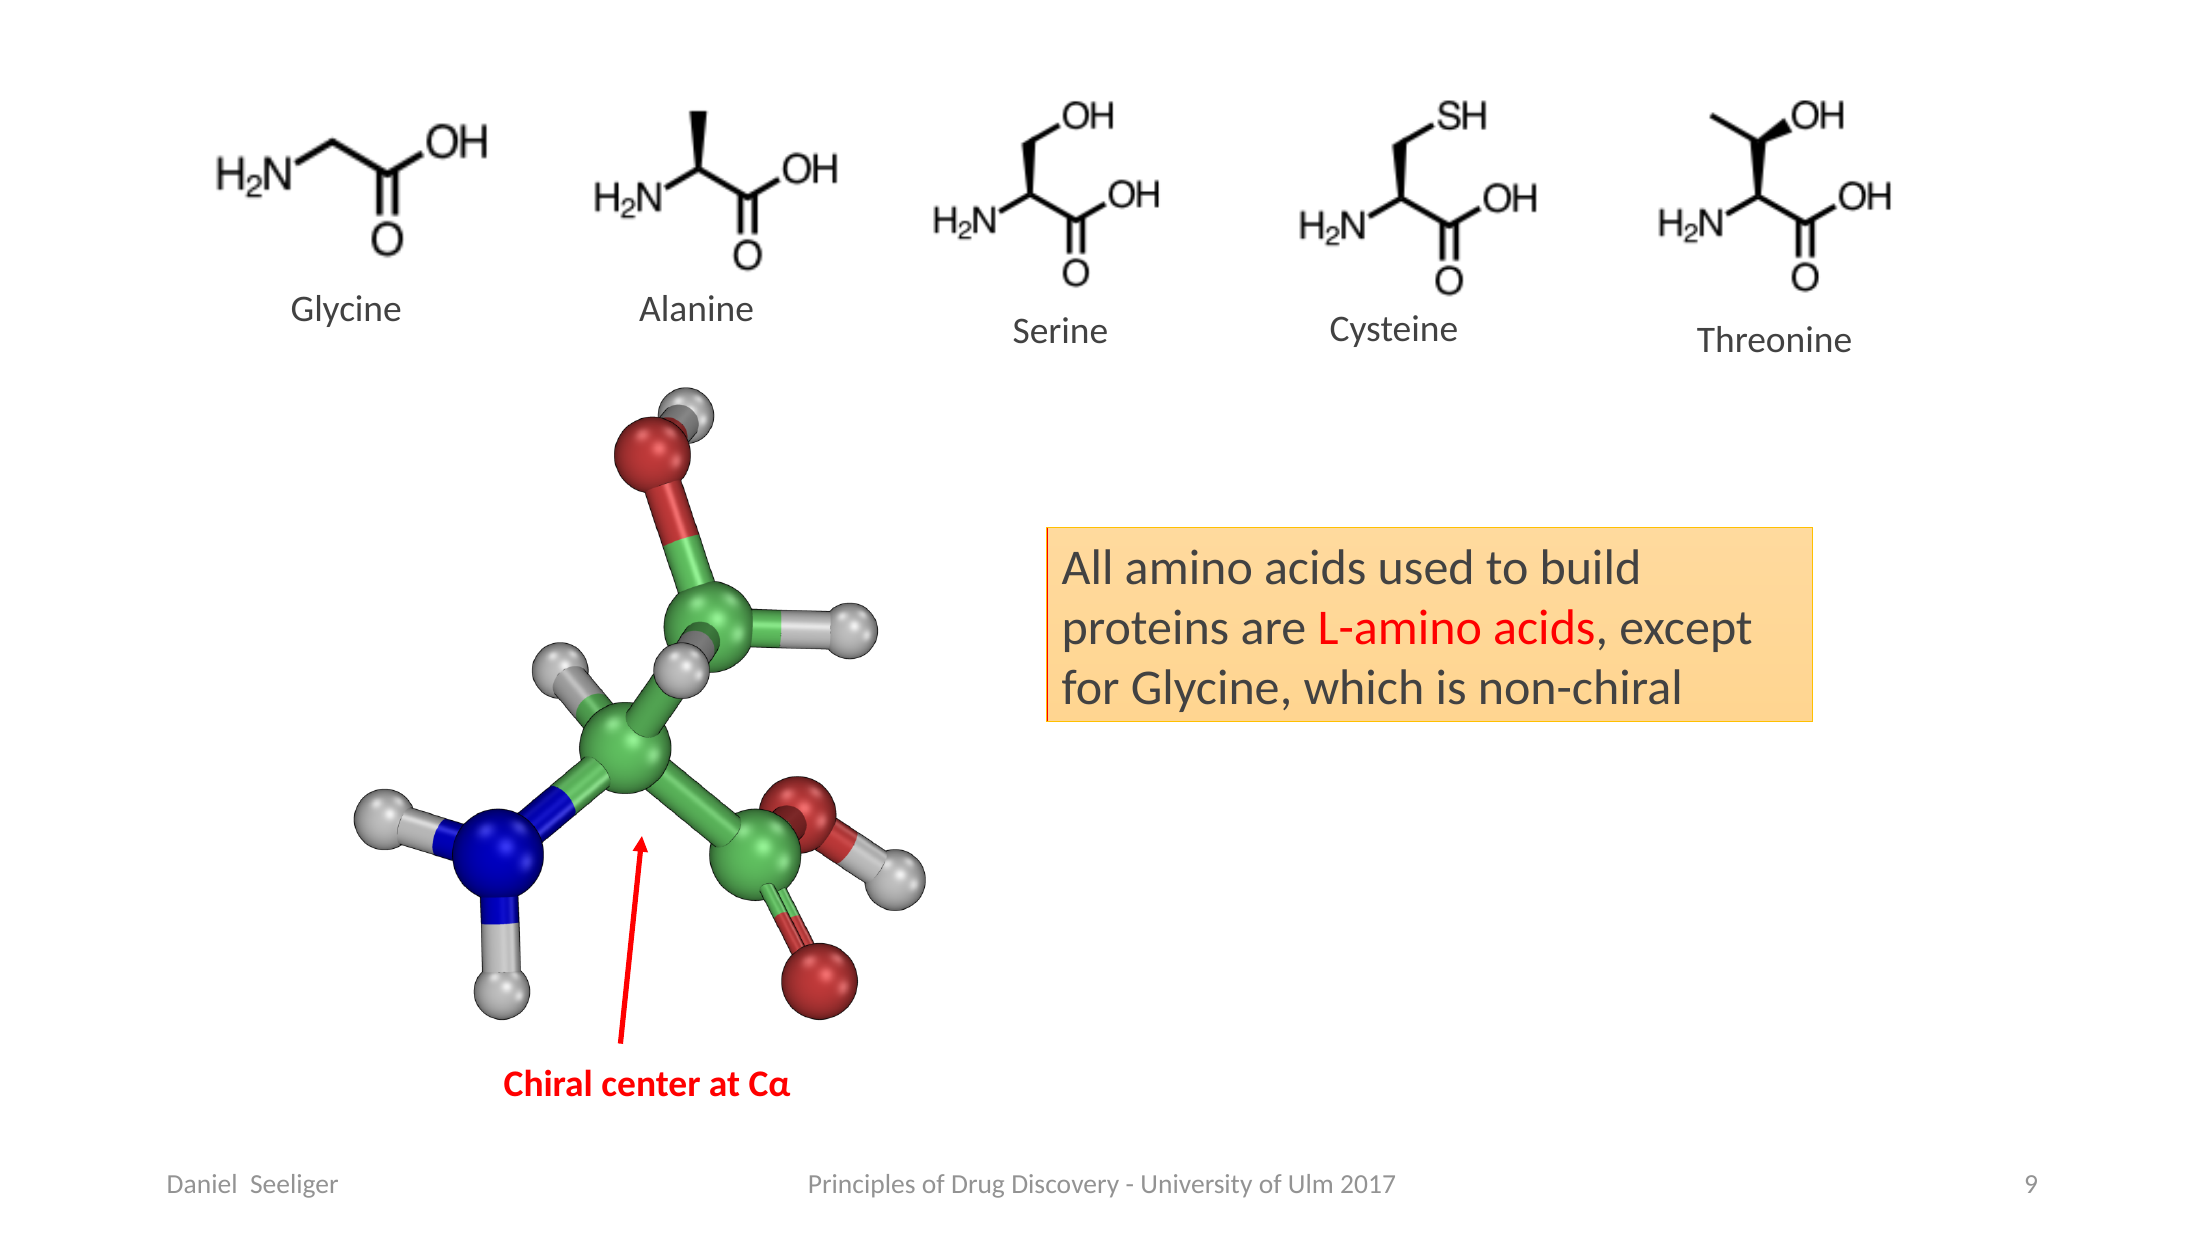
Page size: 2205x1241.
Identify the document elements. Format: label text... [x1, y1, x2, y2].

picture [928, 94, 1165, 294]
text_box All amino acids used to build proteins are L-amino acids, except for Glycine, which is non-chiral [1046, 527, 1813, 722]
footer Principles of Drug Discovery - University of Ulm 2017 [730, 1149, 1475, 1216]
picture [1294, 93, 1543, 303]
picture [586, 103, 842, 275]
picture [209, 115, 495, 263]
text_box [620, 836, 642, 1044]
text_box Serine [997, 298, 1124, 359]
text_box Glycine [275, 277, 418, 337]
text_box Chiral center at Cα [489, 1051, 806, 1111]
slide_number 9 [1557, 1149, 2054, 1216]
picture [1653, 93, 1897, 300]
slide_number Daniel Seeliger [151, 1149, 648, 1216]
text_box Cysteine [1314, 303, 1474, 357]
picture [315, 364, 997, 1046]
text_box Alanine [624, 277, 770, 337]
text_box Threonine [1682, 307, 1868, 368]
